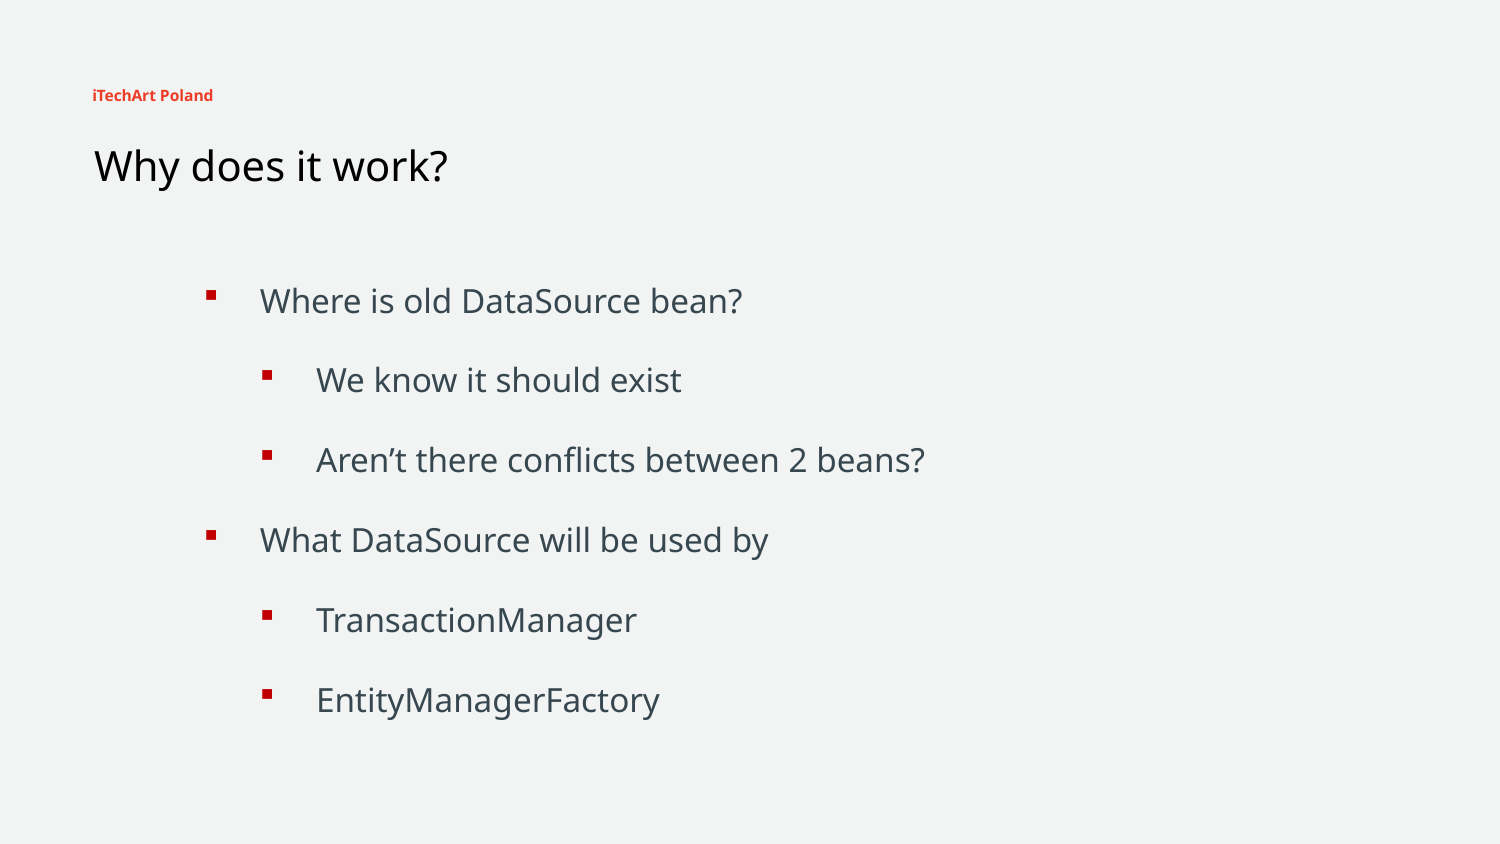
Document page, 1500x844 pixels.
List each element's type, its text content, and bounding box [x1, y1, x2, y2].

text_box Where is old DataSource bean? We know it should exist Aren’t there conflicts between 2 beans? What DataSource will be used by TransactionManager EntityManagerFactory [203, 239, 927, 719]
text_box iTechArt Poland [91, 84, 288, 105]
text_box Why does it work? [79, 125, 1128, 220]
